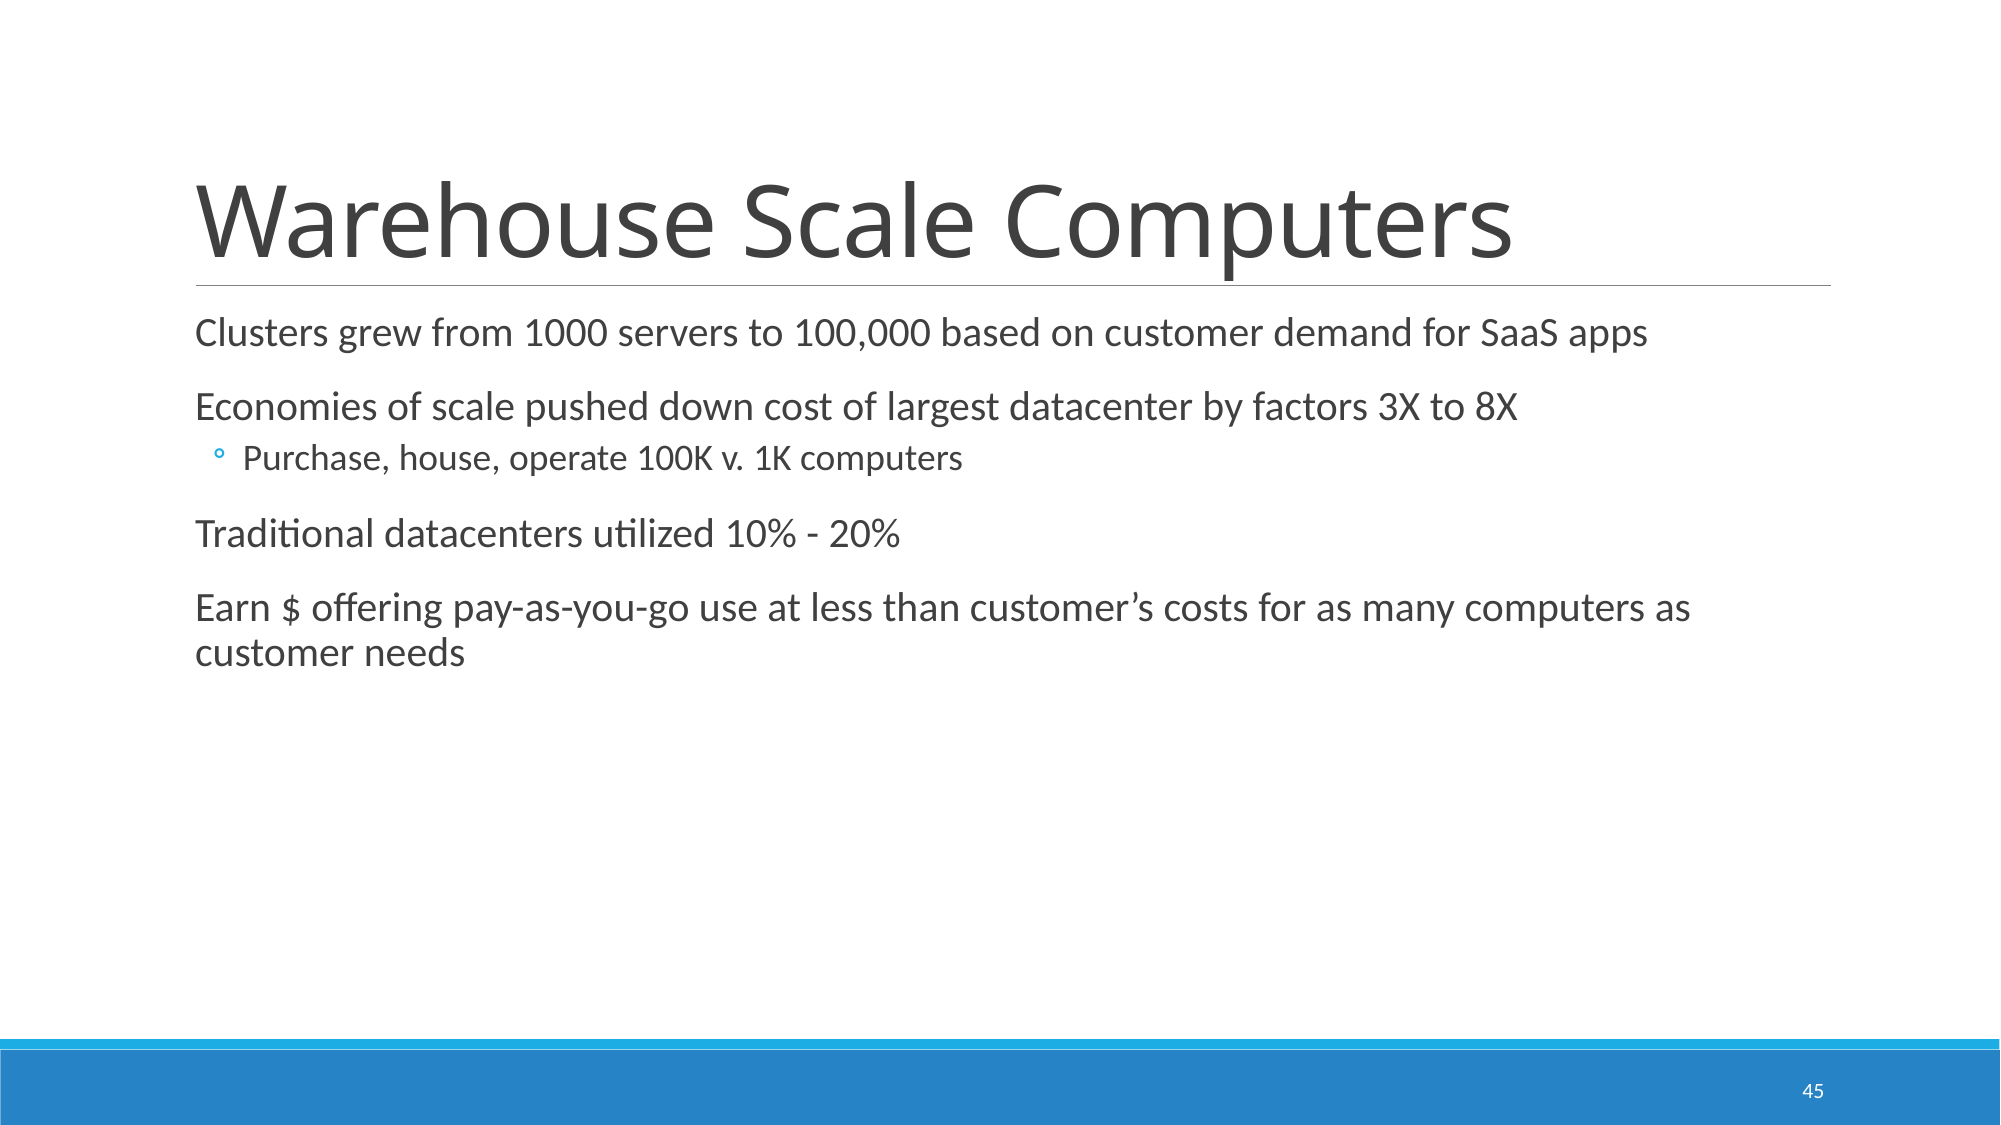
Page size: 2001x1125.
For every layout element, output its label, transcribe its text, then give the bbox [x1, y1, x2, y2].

slide_number 45 [1624, 1059, 1840, 1120]
title Warehouse Scale Computers [180, 47, 1830, 285]
list Clusters grew from 1000 servers to 100,000 based on customer demand for SaaS apps Economies of scale pushed down cost of largest datacenter by factors 3X to 8X Purchase, house, operate 100K v. 1K computers Traditional datacenters utilized 10% - 20% Earn $ offering pay-as-you-go use at less than customer’s costs for as many computers as customer needs [180, 302, 1830, 963]
